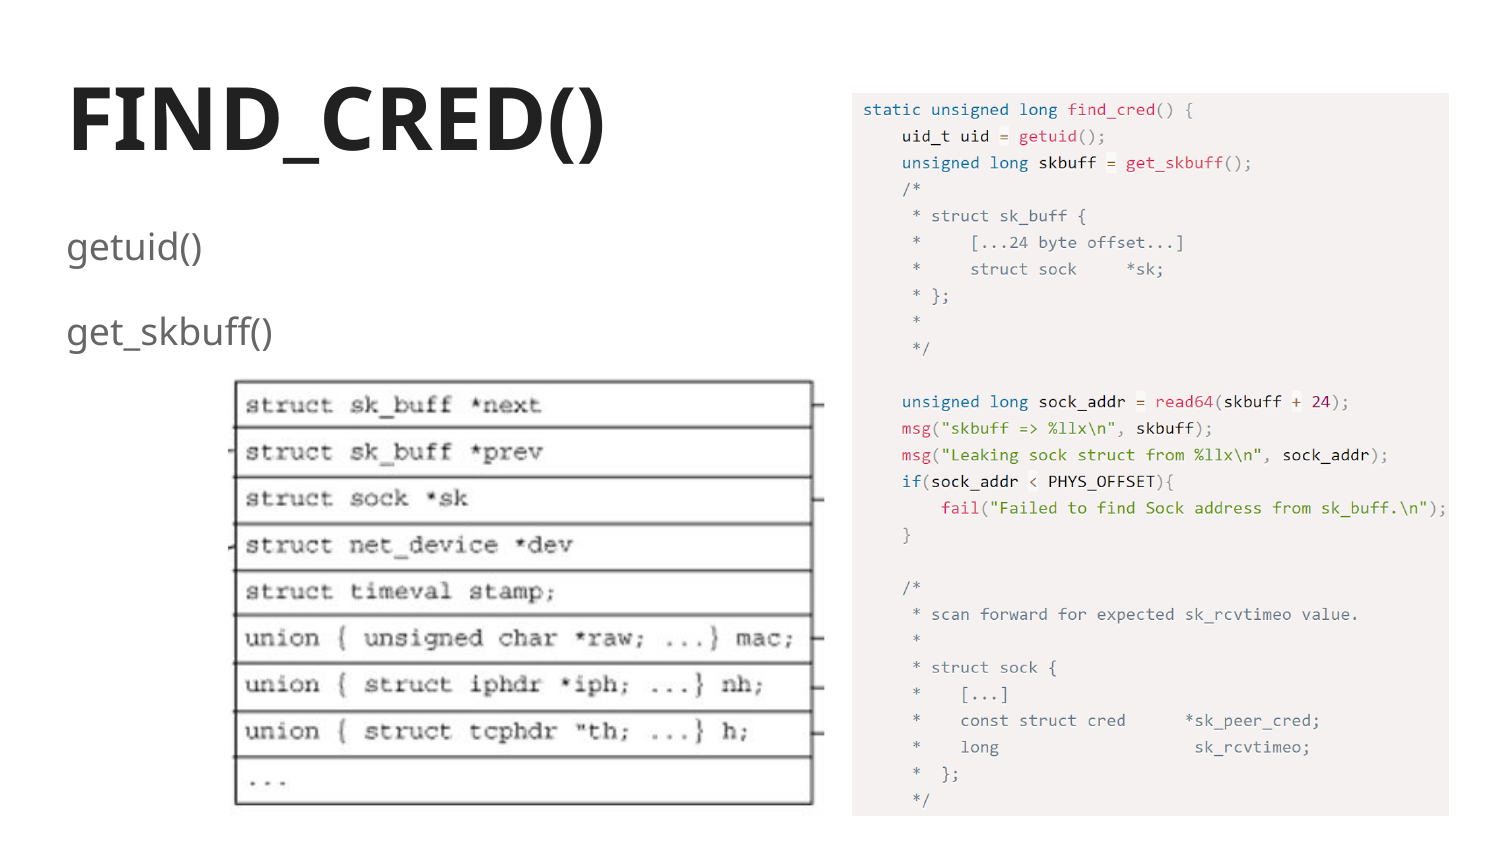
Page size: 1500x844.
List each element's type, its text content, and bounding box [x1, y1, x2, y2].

list getuid() get_skbuff() [51, 201, 846, 750]
title FIND_CRED() [51, 48, 1449, 180]
picture [851, 93, 1450, 817]
picture [227, 365, 825, 817]
